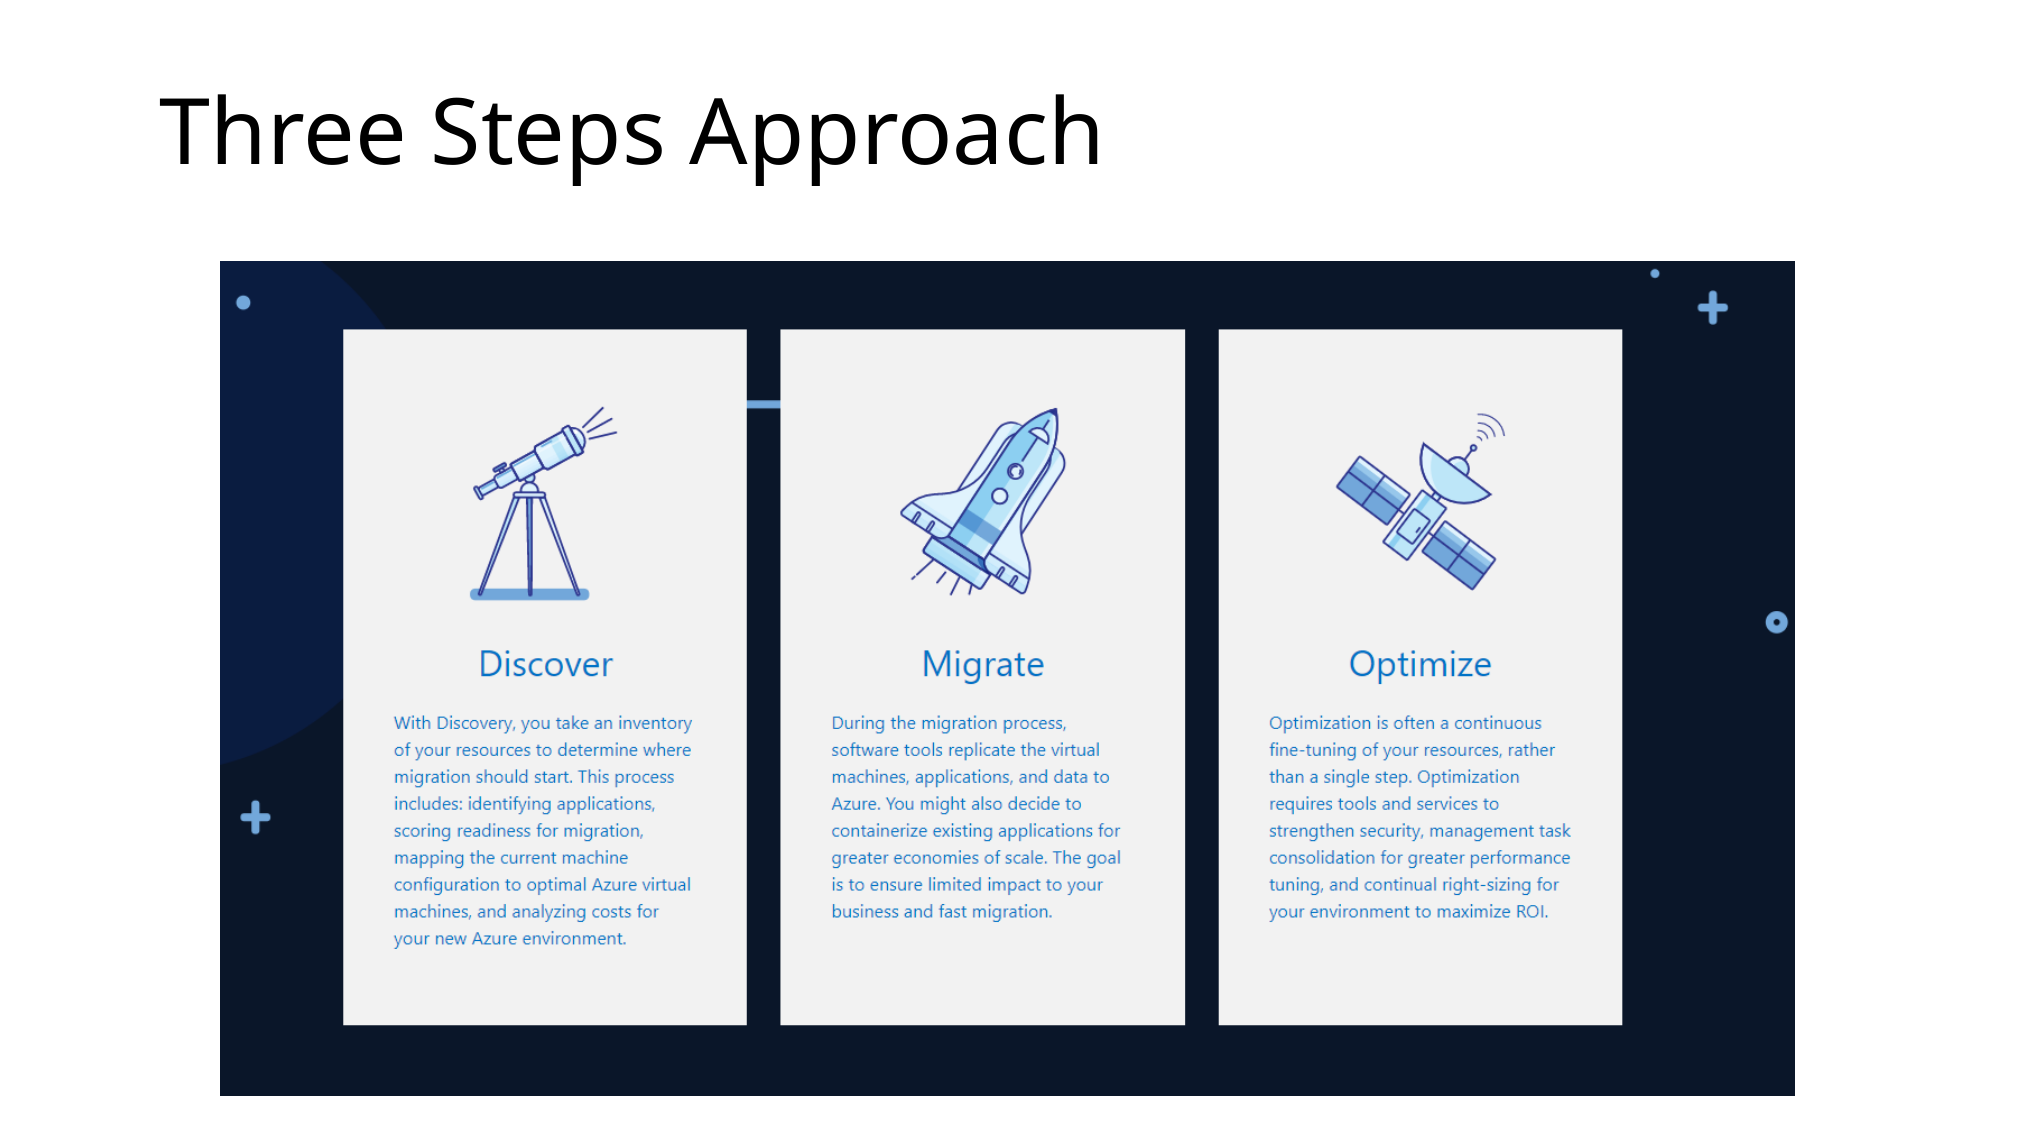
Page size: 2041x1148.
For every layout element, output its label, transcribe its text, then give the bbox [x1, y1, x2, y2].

title Three Steps Approach [145, 23, 1905, 246]
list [219, 261, 1795, 1096]
